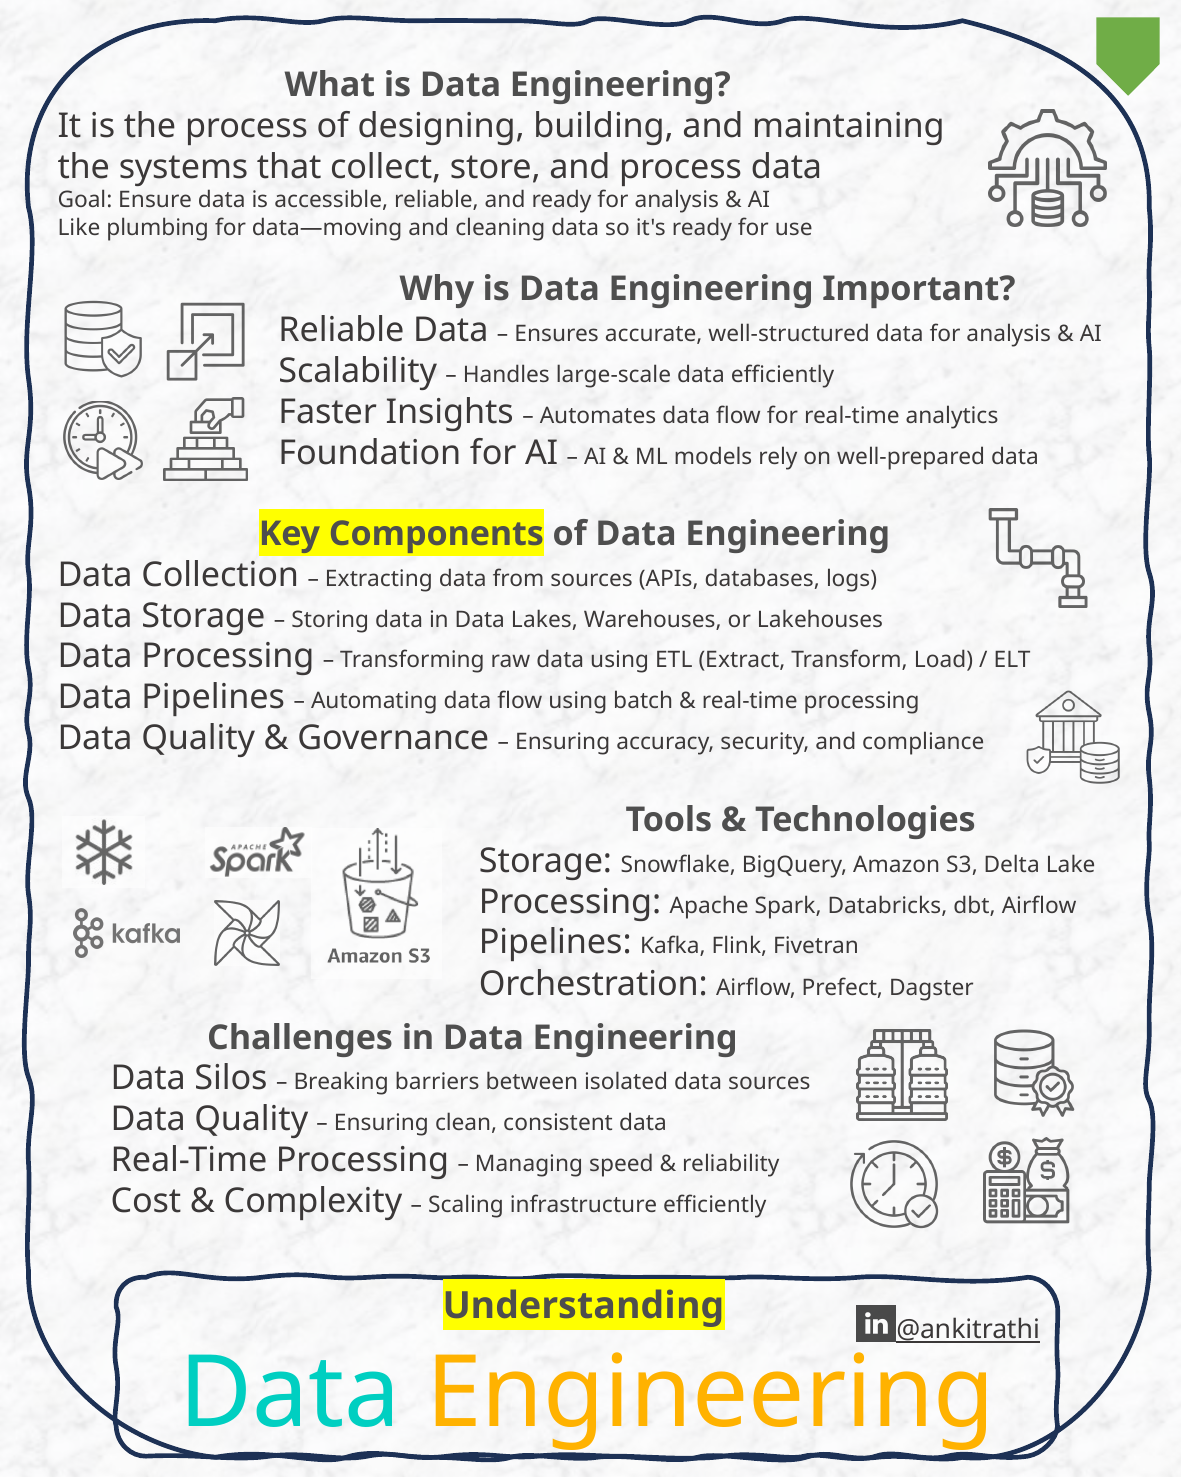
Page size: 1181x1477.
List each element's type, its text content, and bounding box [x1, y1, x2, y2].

picture [980, 1134, 1072, 1226]
text_box Why is Data Engineering Important? Reliable Data – Ensures accurate, well-structured data for analysis & AI Scalability – Handles large-scale data efficiently Faster Insights – Automates data flow for real-time analytics Foundation for AI – AI & ML models rely on well-prepared data [263, 259, 1152, 479]
picture [856, 1029, 948, 1121]
picture [205, 827, 442, 979]
text_box Key Components of Data Engineering Data Collection – Extracting data from sources (APIs, databases, logs) Data Storage – Storing data in Data Lakes, Warehouses, or Lakehouses Data Processing – Transforming raw data using ETL (Extract, Transform, Load) / ELT Data Pipelines – Automating data flow using batch & real-time processing Data Quality & Governance – Ensuring accuracy, security, and compliance [42, 503, 1106, 764]
text_box What is Data Engineering? It is the process of designing, building, and maintaining the systems that collect, store, and process data Goal: Ensure data is accessible, reliable, and ready for analysis & AI Like plumbing for data—moving and cleaning data so it's ready for use [42, 55, 973, 248]
text_box [1095, 16, 1161, 98]
text_box Understanding Data Engineering [117, 1273, 1058, 1454]
picture [163, 397, 248, 481]
picture [214, 900, 280, 966]
picture [62, 816, 145, 888]
picture [988, 508, 1088, 608]
text_box [132, 1454, 1038, 1460]
picture [848, 1138, 940, 1230]
picture [73, 908, 180, 958]
picture [63, 400, 143, 480]
picture [163, 299, 248, 384]
text_box Tools & Technologies Storage: Snowflake, BigQuery, Amazon S3, Delta Lake Processing: Apache Spark, Databricks, dbt, Airflow Pipelines: Kafka, Flink, Fivetran Orchestration: Airflow, Prefect, Dagster [464, 789, 1137, 1010]
picture [988, 1027, 1080, 1119]
picture [988, 109, 1107, 227]
text_box Challenges in Data Engineering Data Silos – Breaking barriers between isolated data sources Data Quality – Ensuring clean, consistent data Real-Time Processing – Managing speed & reliability Cost & Complexity – Scaling infrastructure efficiently [95, 1007, 849, 1227]
picture [1025, 689, 1121, 785]
text_box [113, 1321, 117, 1437]
picture [856, 1305, 896, 1343]
picture [63, 299, 143, 379]
text_box @ankitrathi [881, 1304, 1058, 1352]
